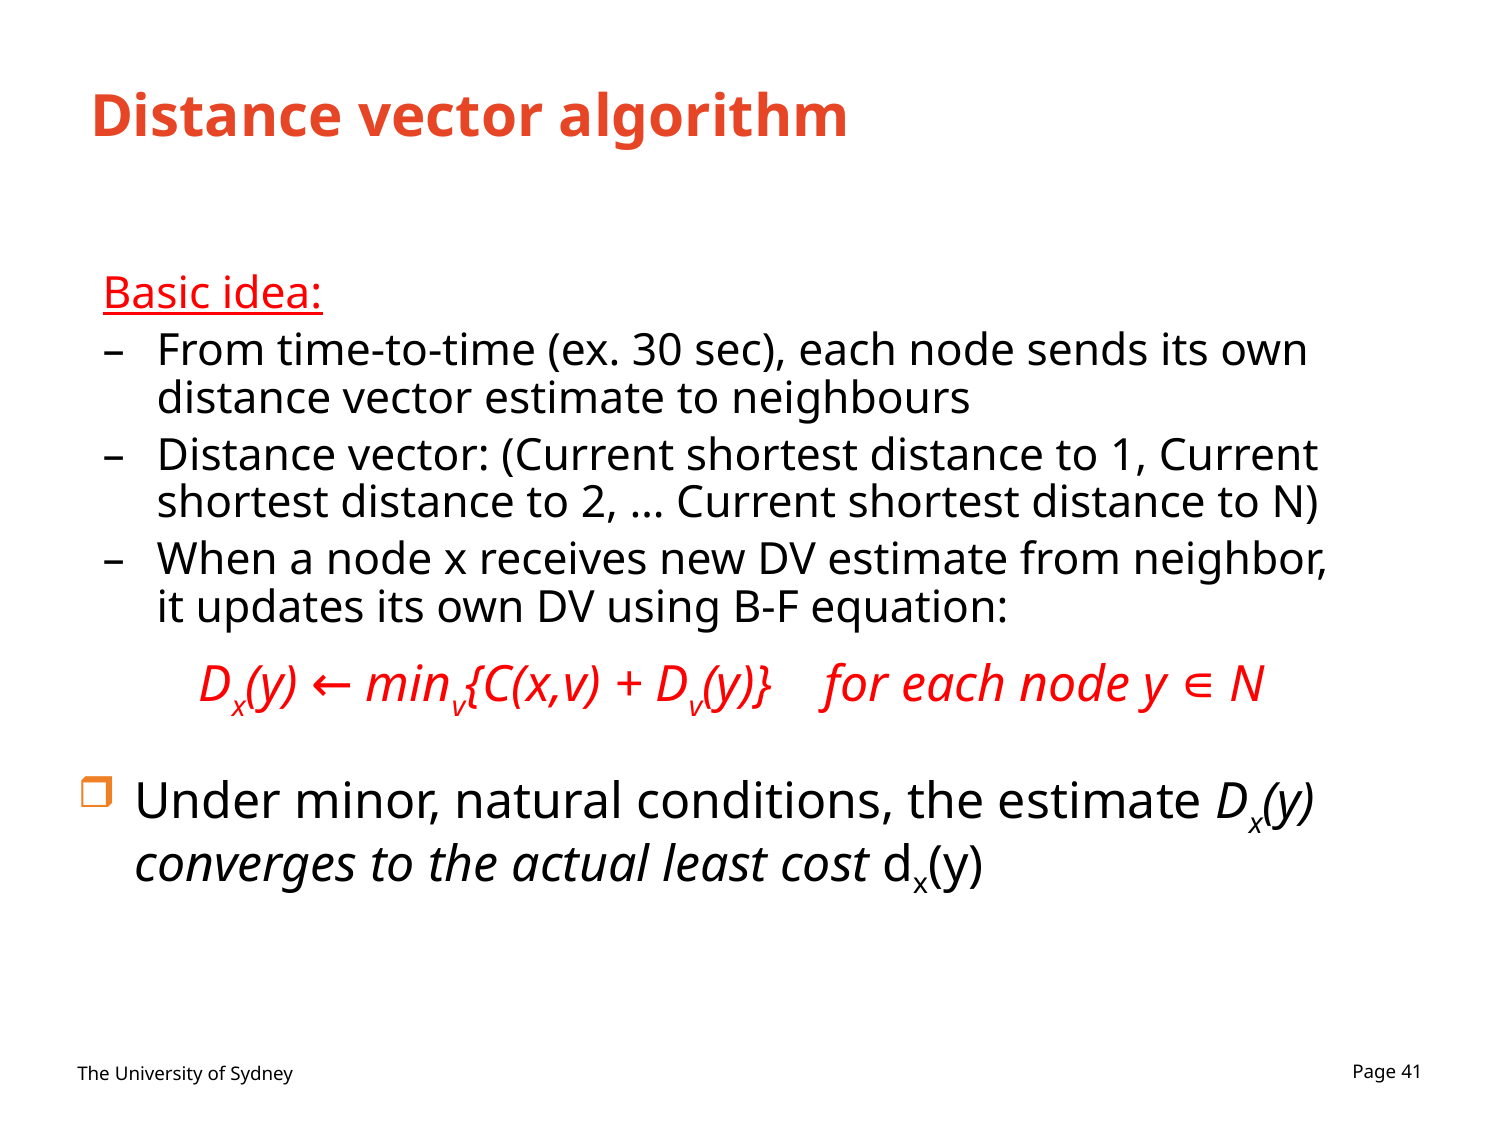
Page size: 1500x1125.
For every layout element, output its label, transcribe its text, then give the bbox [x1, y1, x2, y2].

text_box Under minor, natural conditions, the estimate Dx(y) converges to the actual least cost dx(y) [63, 761, 1339, 1008]
title Distance vector algorithm [75, 19, 1425, 207]
list Basic idea: From time-to-time (ex. 30 sec), each node sends its own distance vector estimate to neighbours Distance vector: (Current shortest distance to 1, Current shortest distance to 2, … Current shortest distance to N) When a node x receives new DV estimate from neighbor, it updates its own DV using B-F equation: [87, 262, 1363, 647]
text_box Dx(y) ← minv{C(x,v) + Dv(y)} for each node y ∊ N [183, 644, 1280, 730]
